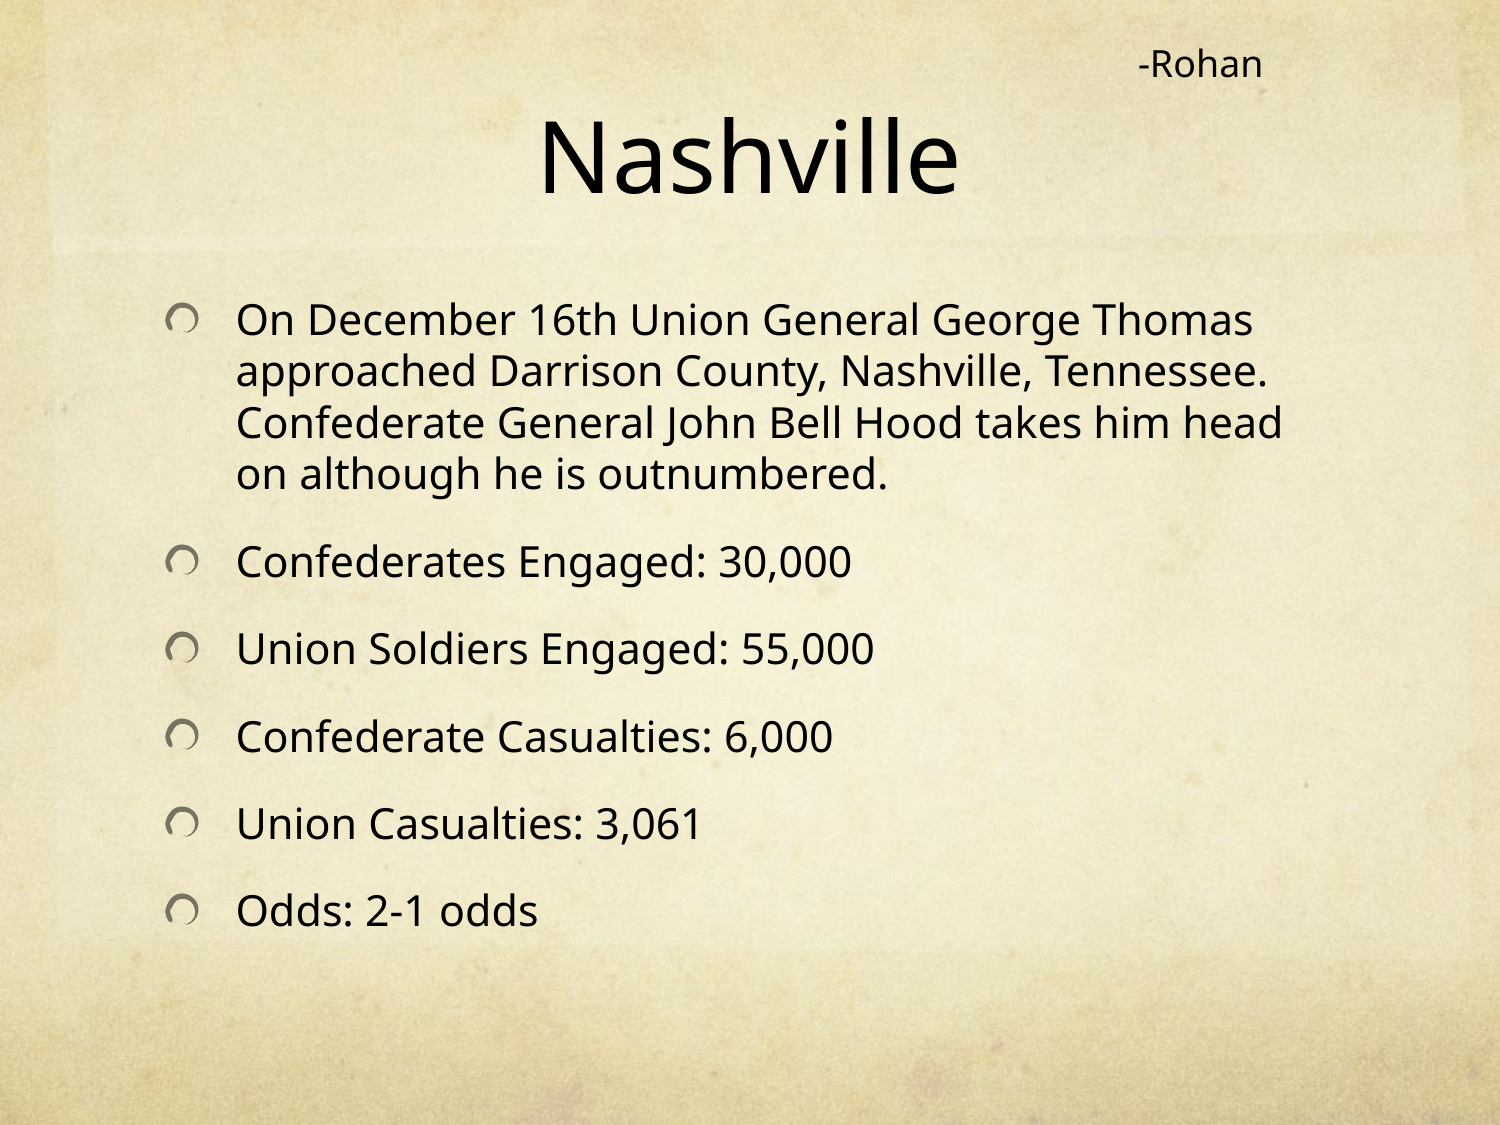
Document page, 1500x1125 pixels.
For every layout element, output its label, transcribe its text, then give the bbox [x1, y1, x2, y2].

list On December 16th Union General George Thomas approached Darrison County, Nashville, Tennessee. Confederate General John Bell Hood takes him head on although he is outnumbered. Confederates Engaged: 30,000 Union Soldiers Engaged: 55,000 Confederate Casualties: 6,000 Union Casualties: 3,061 Odds: 2-1 odds [150, 284, 1350, 950]
text_box -Rohan [1123, 32, 1428, 93]
picture [0, 0, 1500, 1125]
title Nashville [150, 82, 1350, 225]
